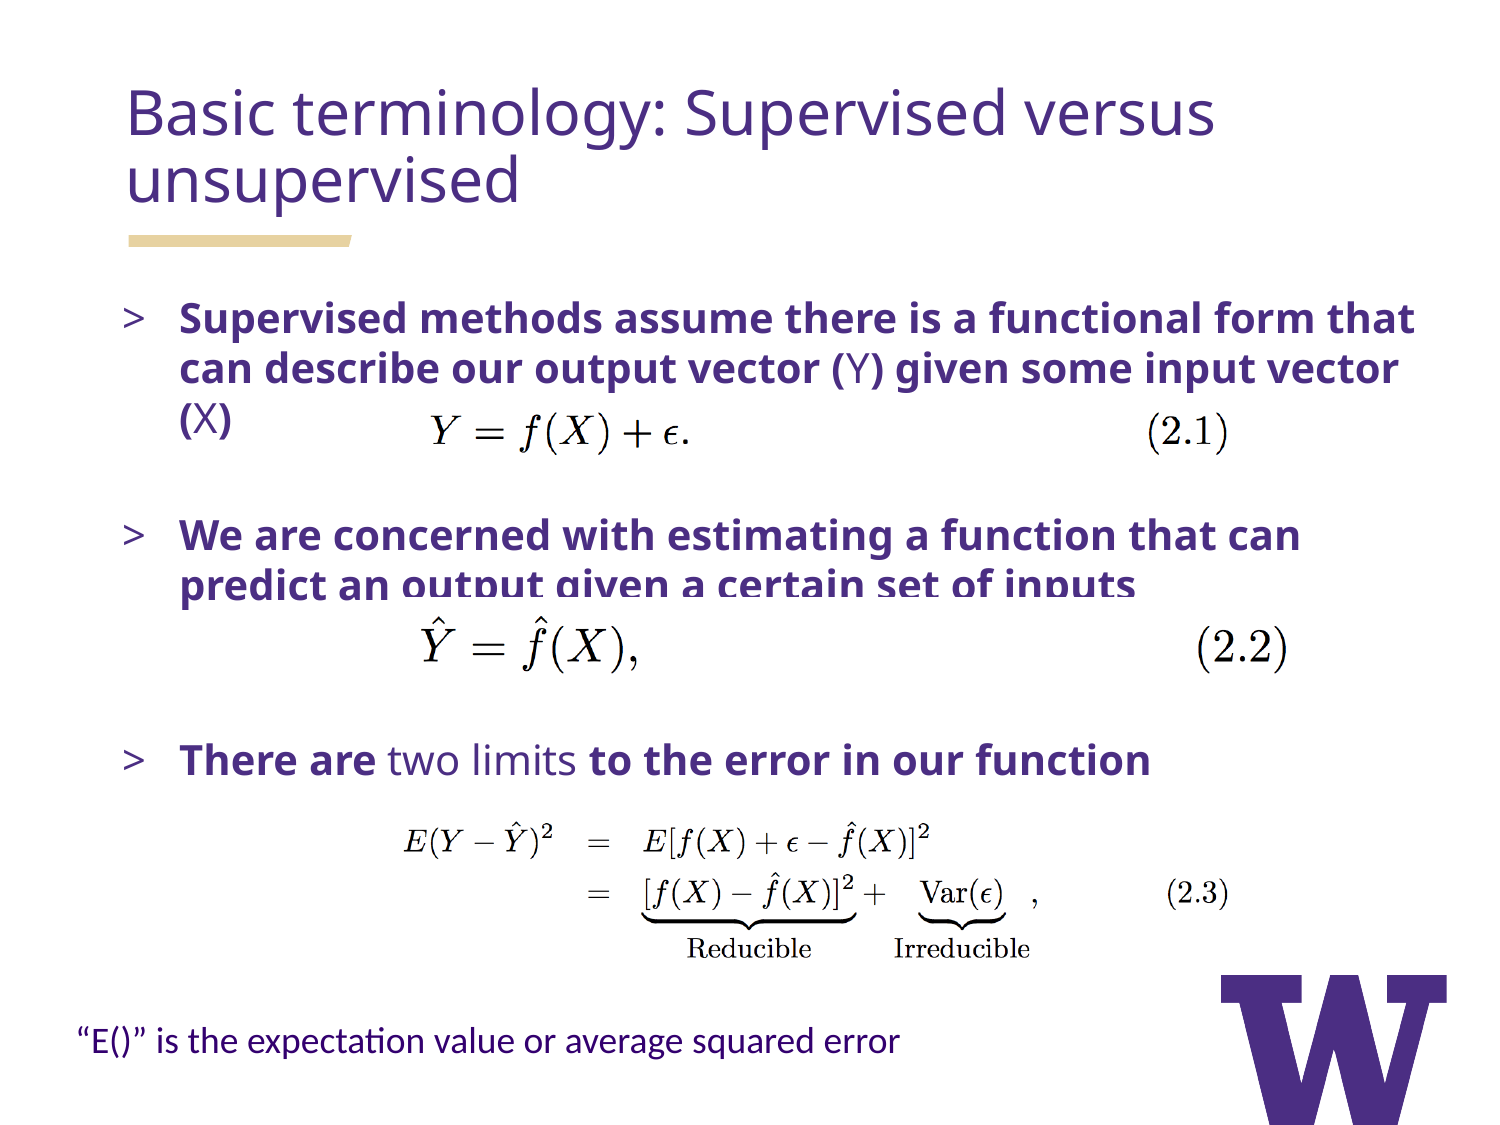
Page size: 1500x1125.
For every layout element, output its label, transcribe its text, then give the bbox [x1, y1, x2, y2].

picture [415, 393, 1239, 471]
picture [1221, 975, 1447, 1125]
list Basic terminology: Supervised versus unsupervised [110, 60, 1453, 224]
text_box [54, 809, 1239, 1070]
picture [397, 597, 1296, 683]
list Supervised methods assume there is a functional form that can describe our output vector (Y) given some input vector (X) We are concerned with estimating a function that can predict an output given a certain set of inputs There are two limits to the error in our function [108, 284, 1453, 944]
picture [128, 235, 352, 247]
